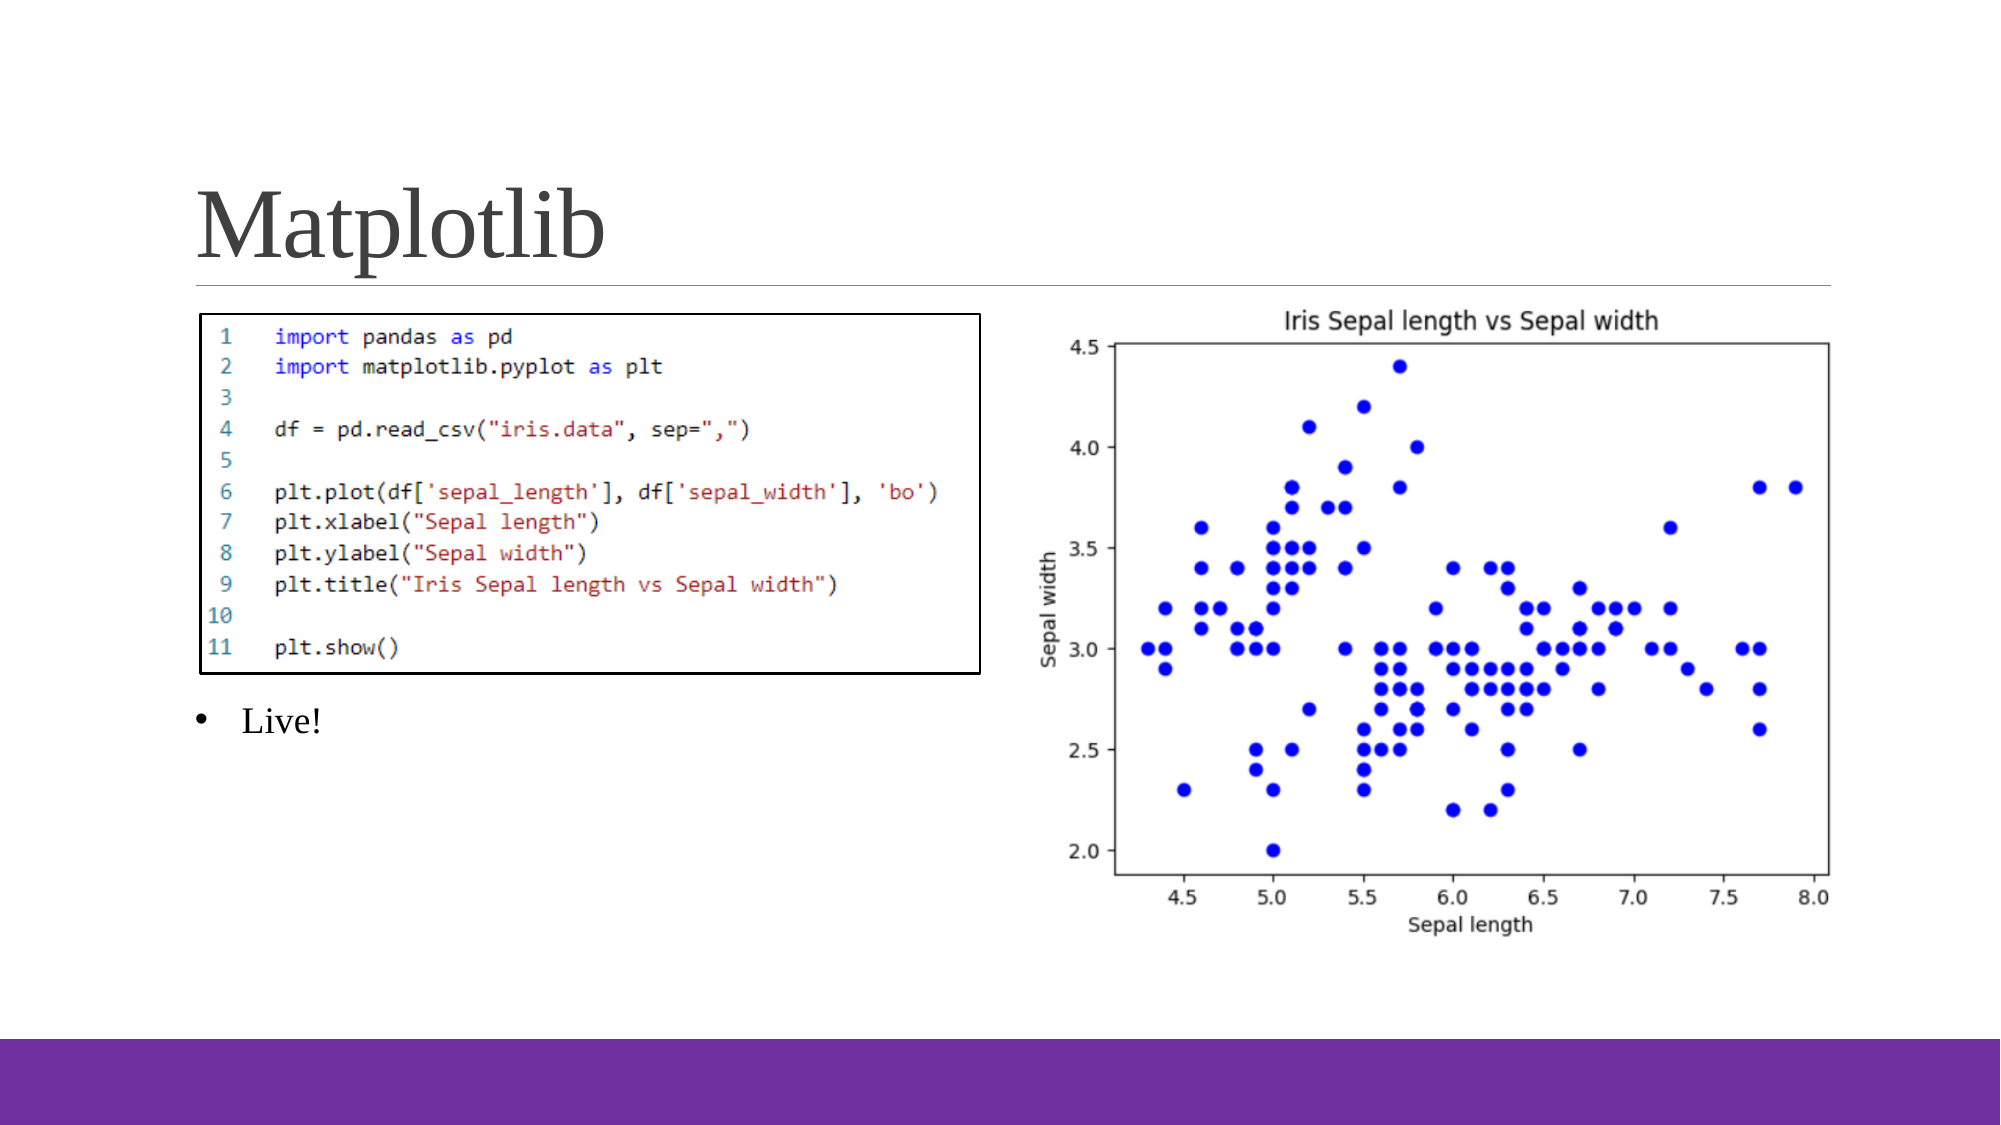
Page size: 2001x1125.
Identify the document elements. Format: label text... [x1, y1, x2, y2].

picture [1019, 286, 1865, 946]
picture [205, 319, 952, 662]
text_box [199, 313, 981, 666]
title Matplotlib [180, 47, 1830, 285]
text_box Live! [180, 666, 1016, 749]
